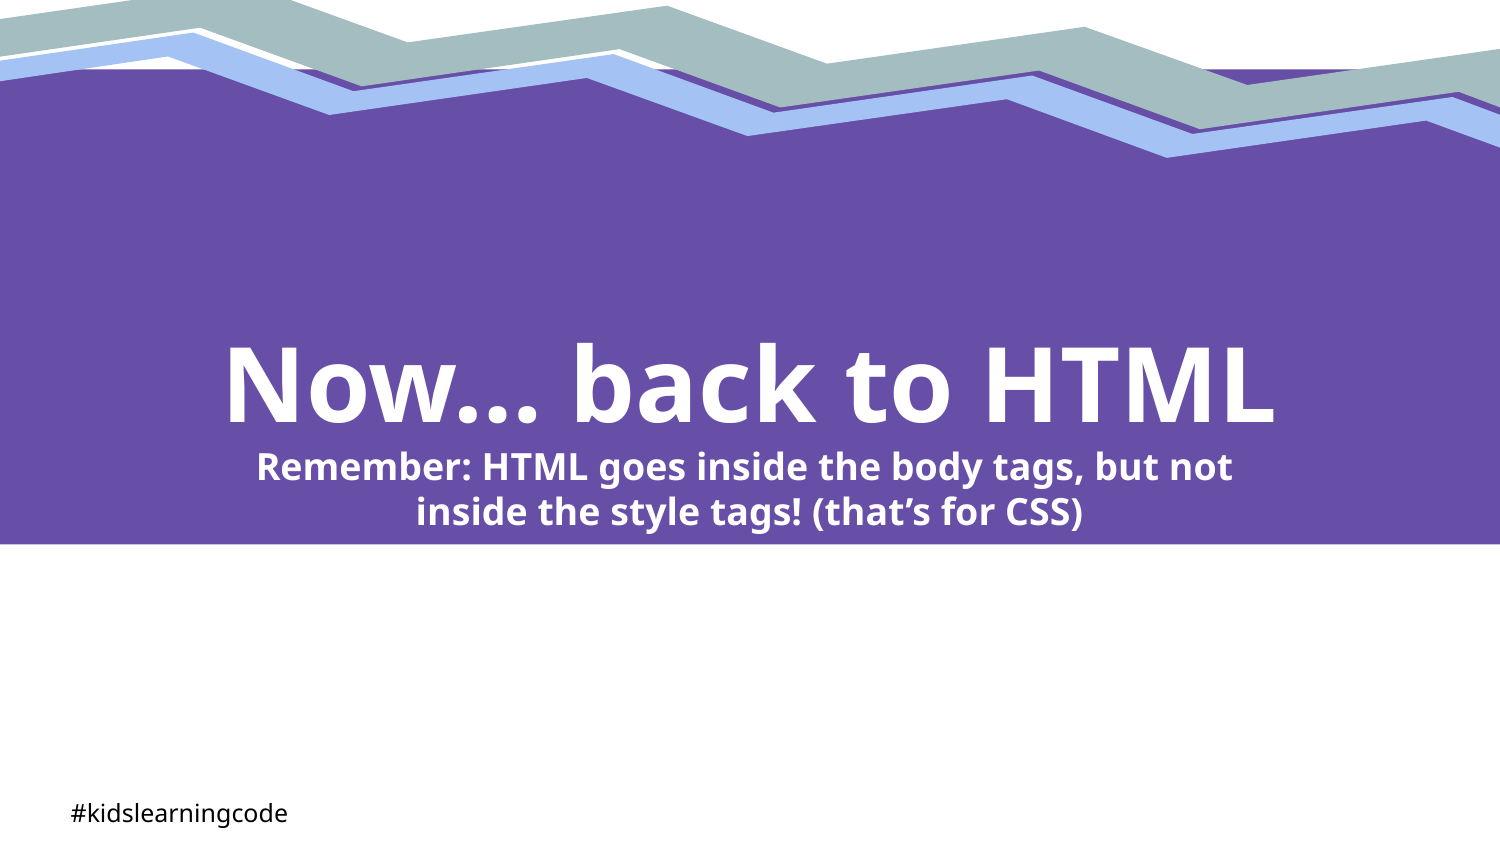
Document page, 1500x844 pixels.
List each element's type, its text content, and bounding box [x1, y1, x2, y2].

list Now… back to HTML Remember: HTML goes inside the body tags, but not inside the style tags! (that’s for CSS) [0, 314, 1500, 537]
